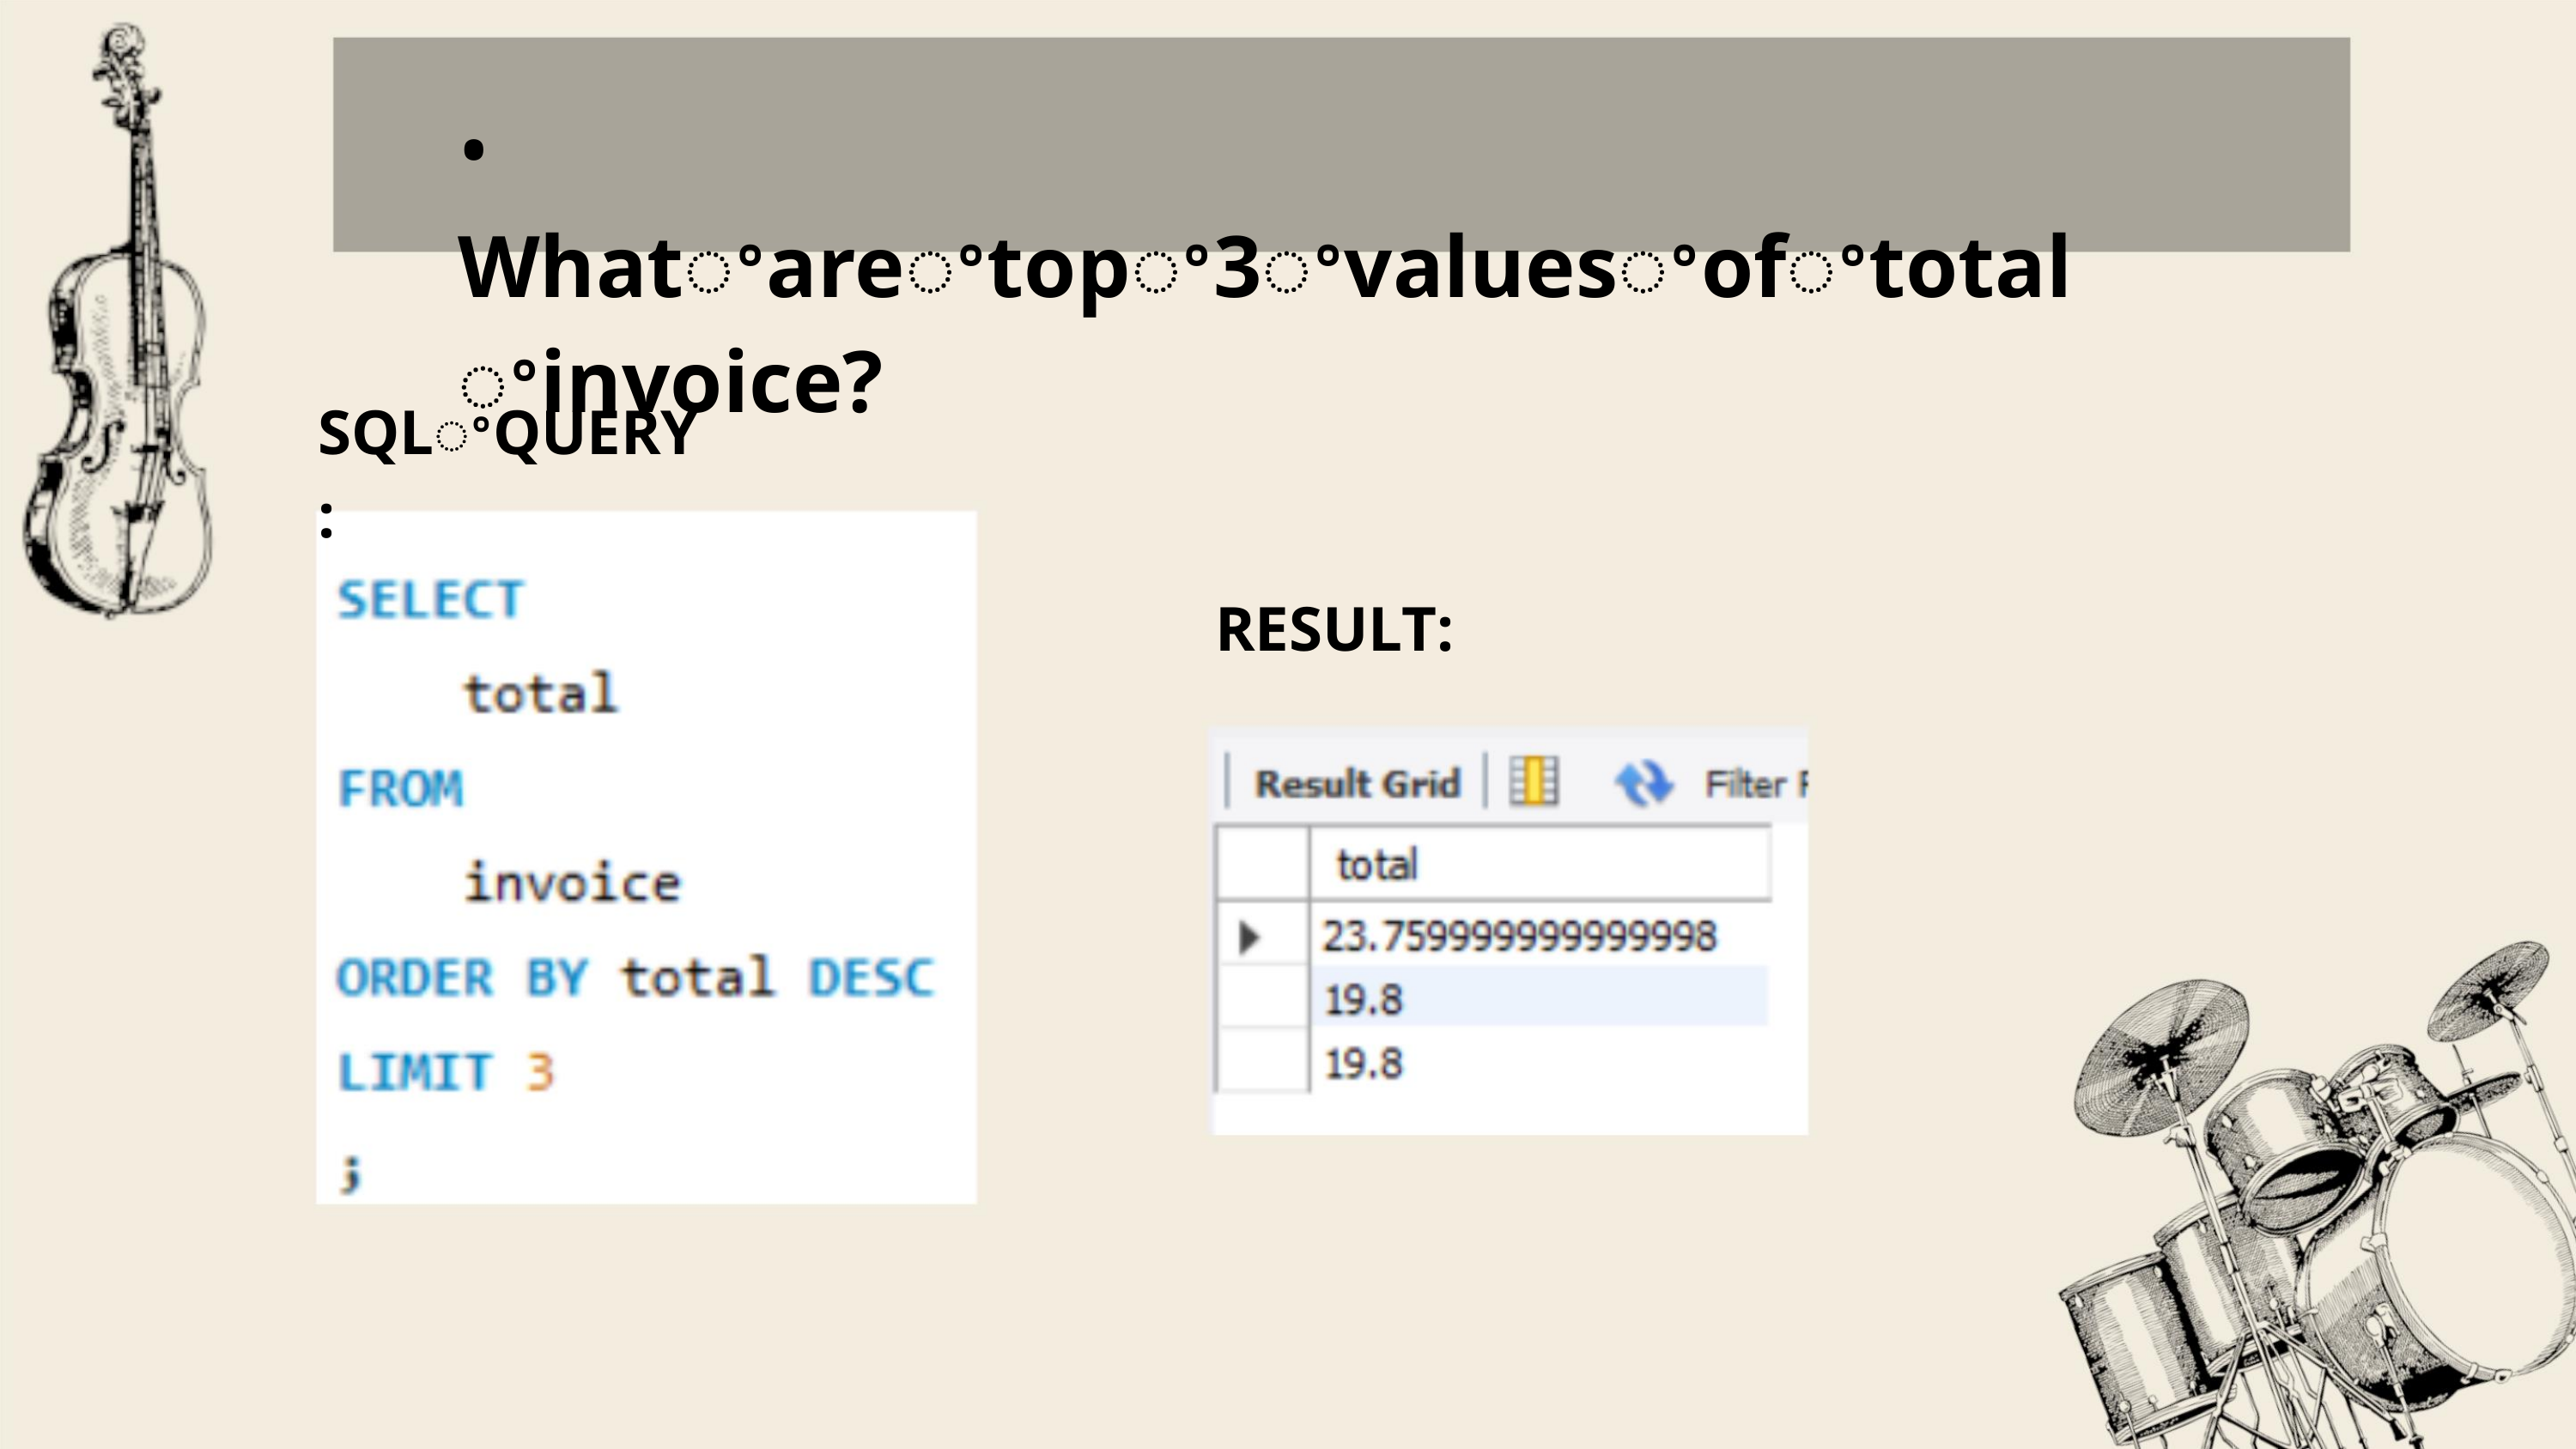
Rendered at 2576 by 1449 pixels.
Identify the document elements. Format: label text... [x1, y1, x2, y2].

text_box SQLꢀQUERY: [318, 384, 701, 550]
text_box [0, 0, 2576, 1449]
text_box RESULT: [1214, 580, 1486, 664]
text_box • Whatꢀareꢀtopꢀ3ꢀvaluesꢀofꢀtotalꢀinvoice? [458, 83, 2129, 430]
